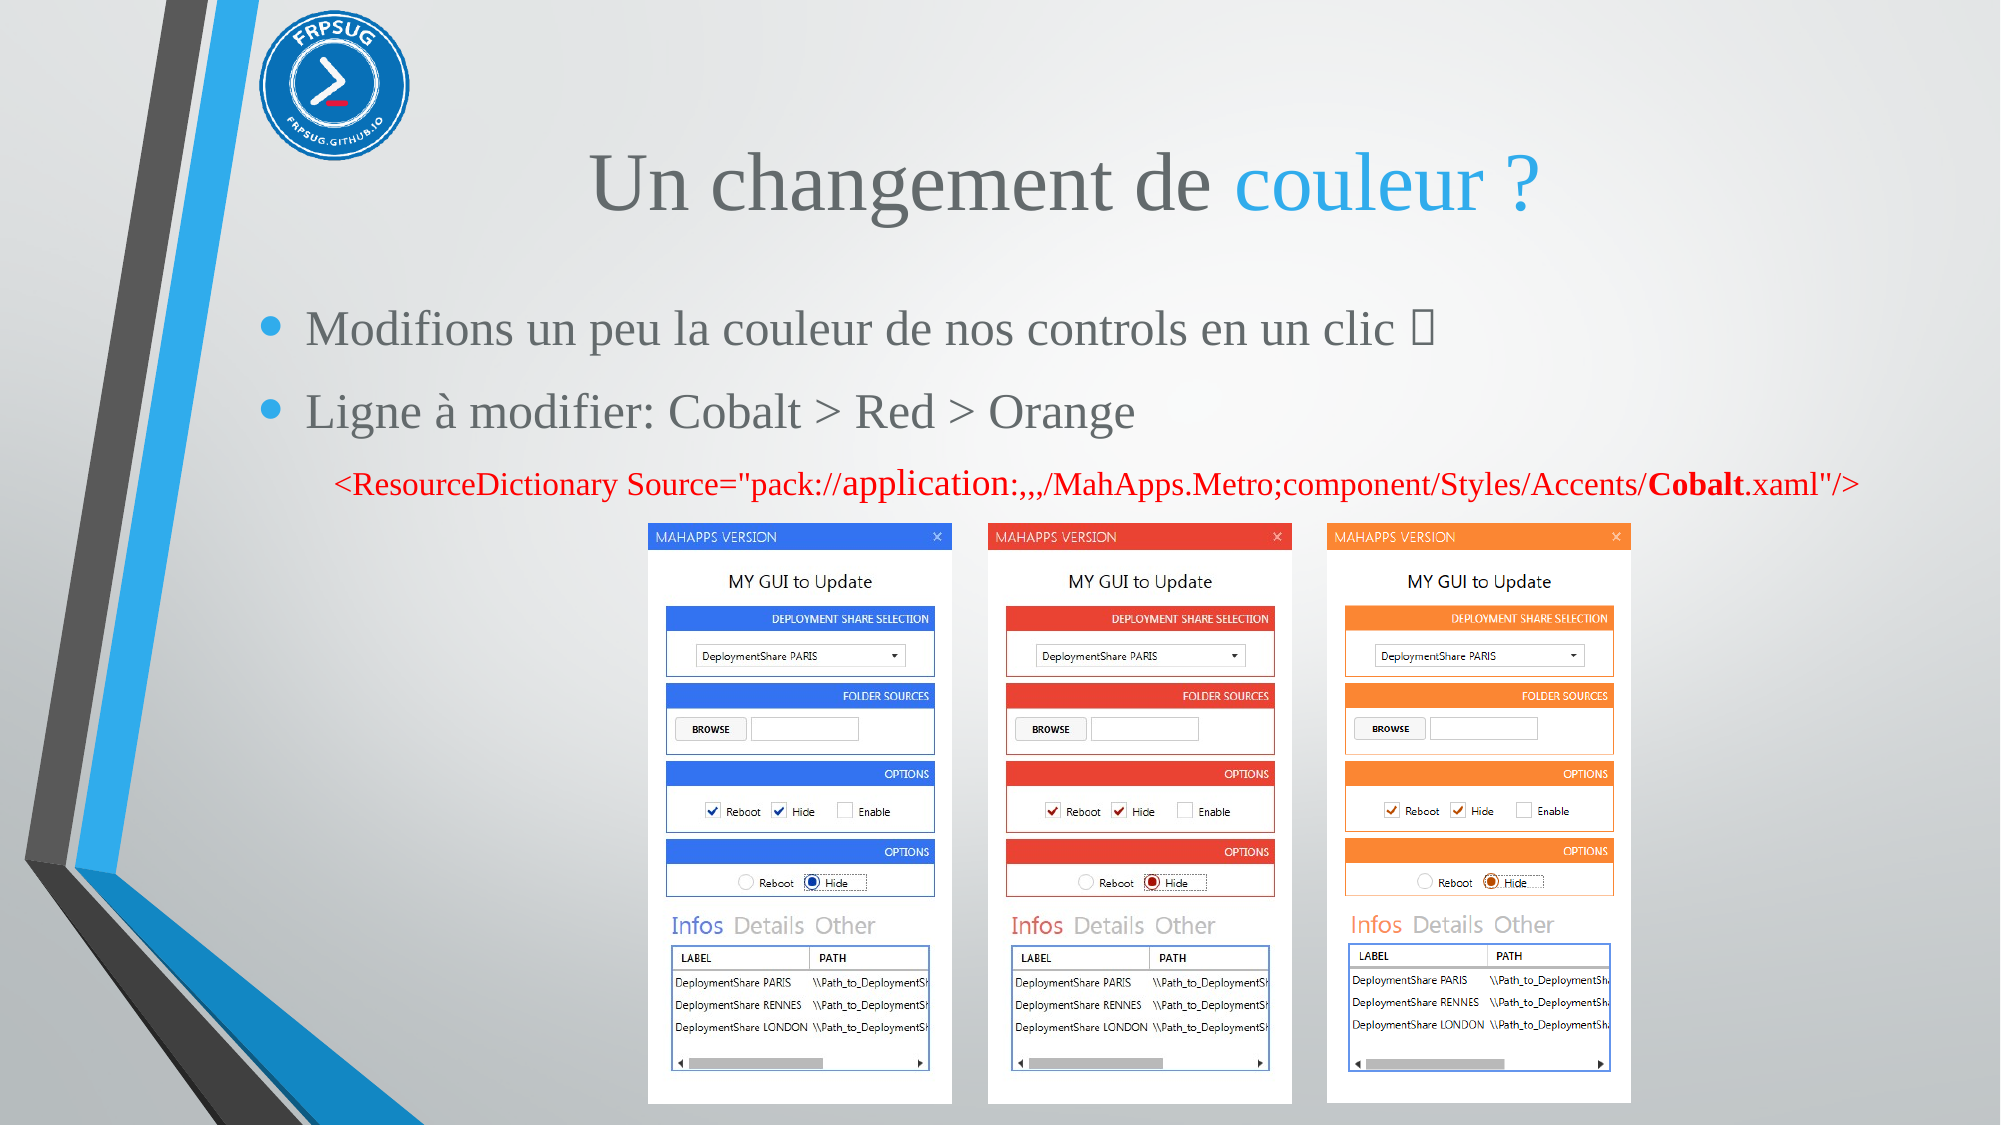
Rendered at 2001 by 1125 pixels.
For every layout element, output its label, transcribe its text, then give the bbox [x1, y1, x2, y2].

picture [988, 523, 1292, 1104]
picture [1327, 523, 1631, 1103]
picture [258, 9, 410, 112]
picture [648, 523, 953, 1104]
title Un changement de couleur ? [243, 112, 1887, 242]
list Modifions un peu la couleur de nos controls en un clic  Ligne à modifier: Cobalt > Red > Orange <ResourceDictionary Source="pack://application:,,,/MahApps.Metro;component/Styles/Accents/Cobalt.xaml"/> [243, 273, 1887, 855]
